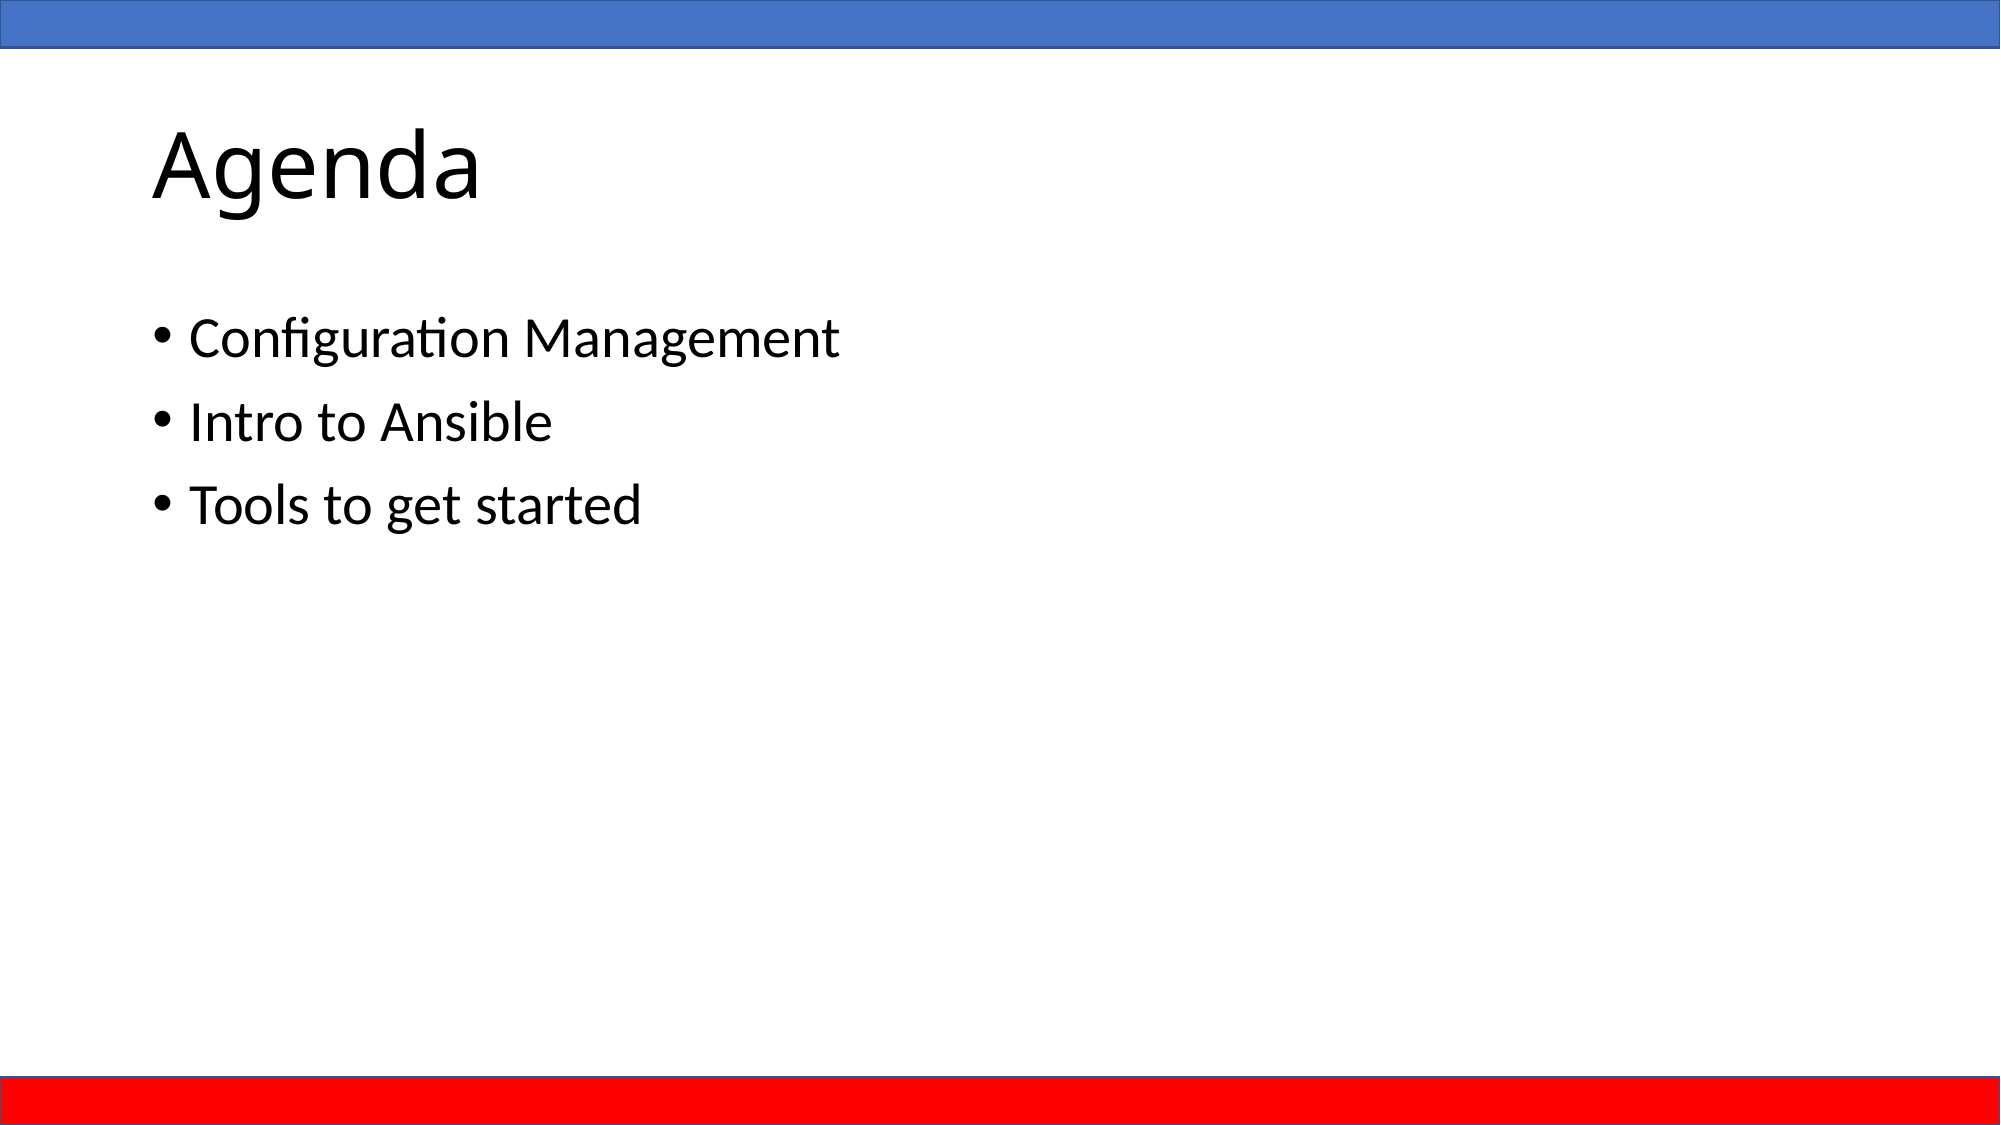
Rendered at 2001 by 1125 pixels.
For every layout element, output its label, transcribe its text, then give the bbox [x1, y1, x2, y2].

title Agenda [137, 59, 1863, 278]
text_box [0, 0, 2000, 49]
list Configuration Management Intro to Ansible Tools to get started [137, 299, 1863, 1014]
text_box [0, 1076, 2000, 1125]
